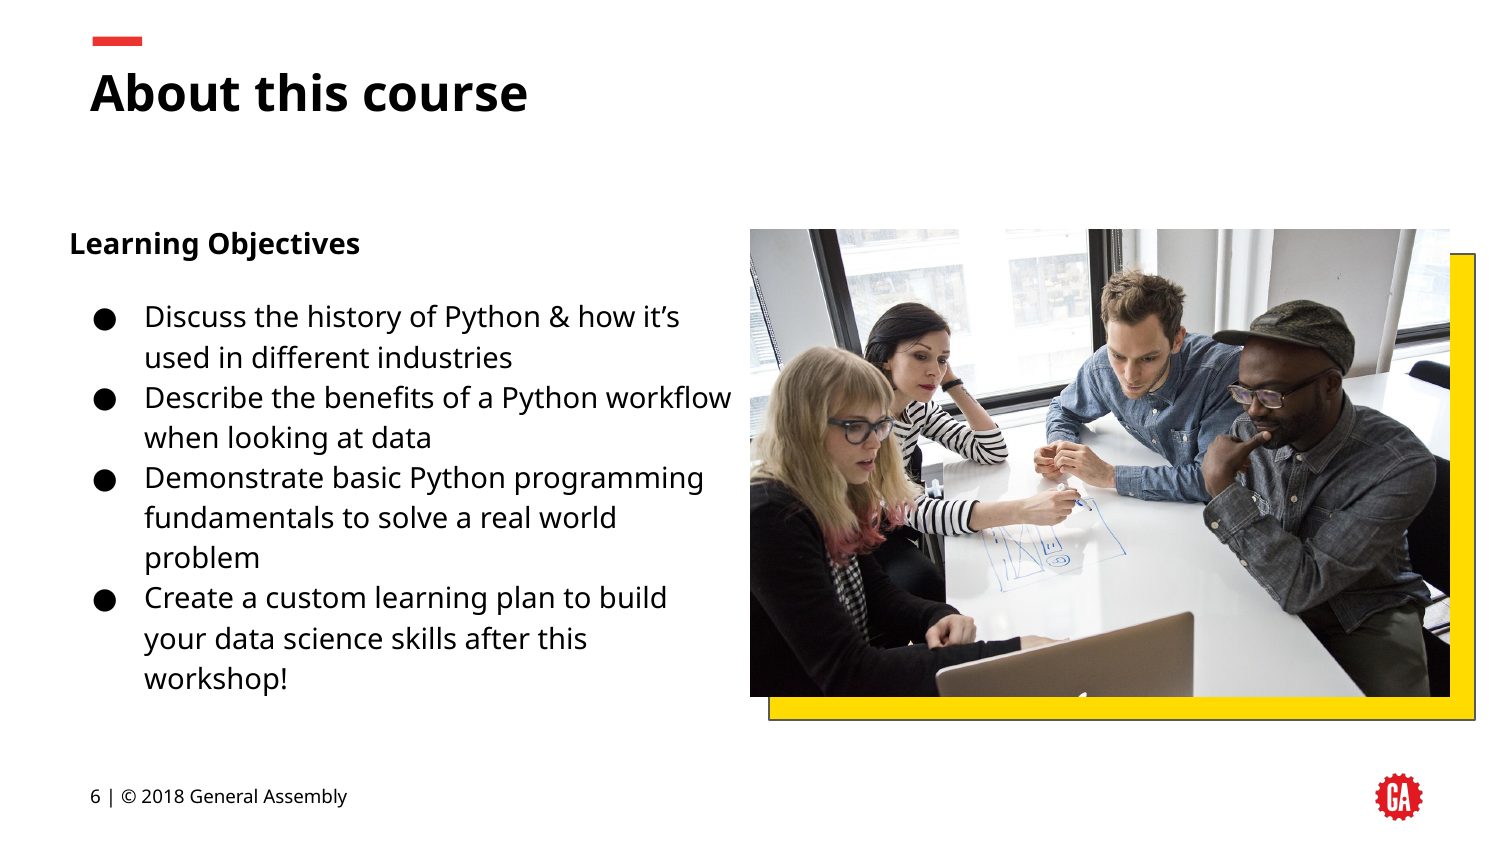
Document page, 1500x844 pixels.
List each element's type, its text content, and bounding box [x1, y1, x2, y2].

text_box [749, 229, 1476, 720]
slide_number 6 | © 2018 General Assembly [75, 764, 545, 830]
picture [1373, 771, 1425, 823]
title About this course [75, 46, 1473, 140]
list Learning Objectives Discuss the history of Python & how it’s used in different industries Describe the benefits of a Python workflow when looking at data Demonstrate basic Python programming fundamentals to solve a real world problem Create a custom learning plan to build your data science skills after this workshop! [54, 205, 750, 745]
